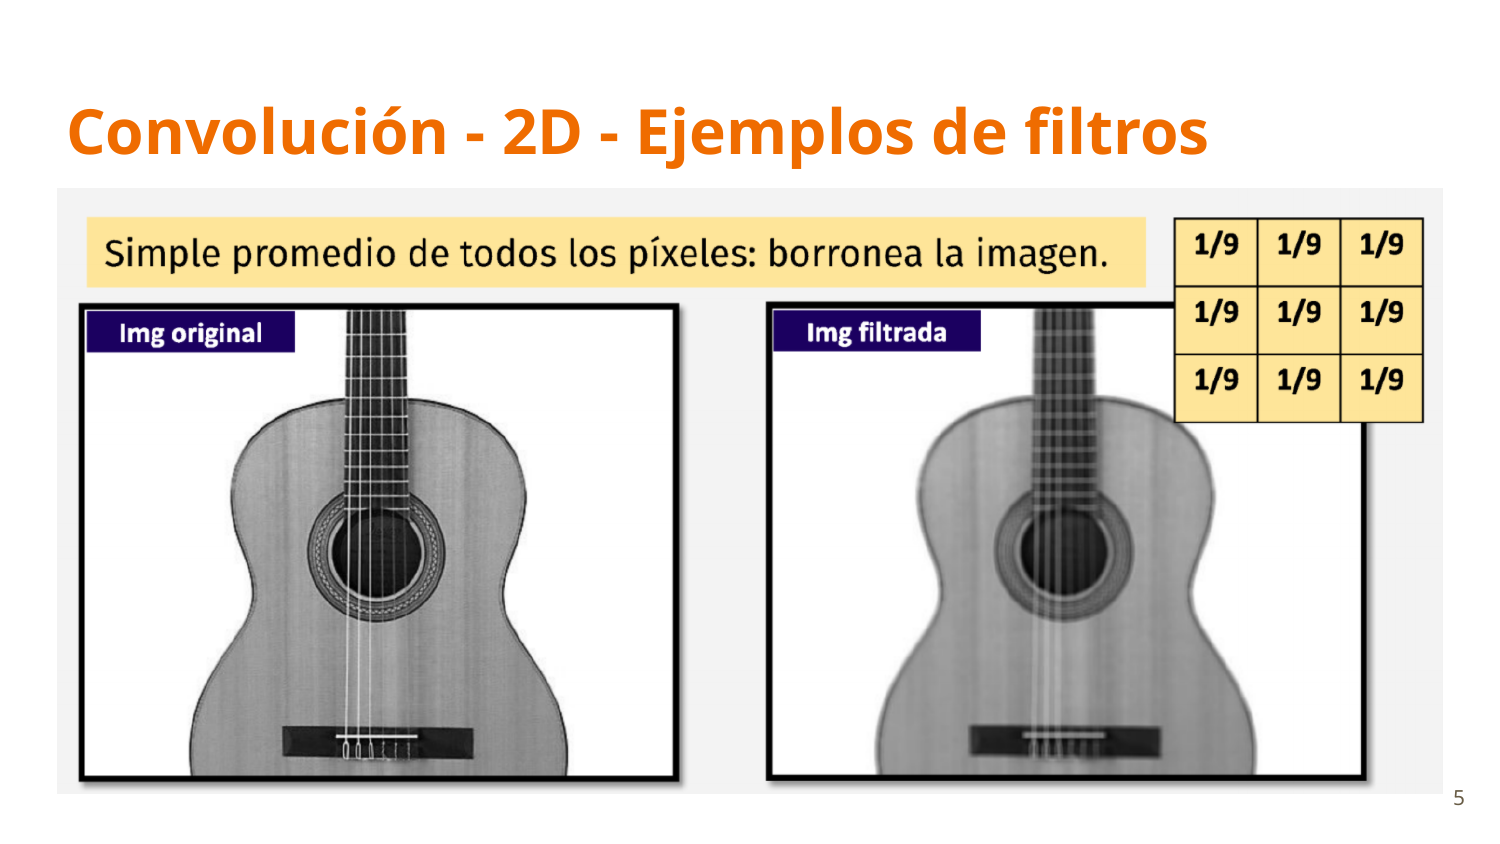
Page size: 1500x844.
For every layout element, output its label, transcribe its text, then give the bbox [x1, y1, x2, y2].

title Convolución - 2D - Ejemplos de filtros [51, 72, 1449, 189]
picture [57, 188, 1443, 794]
slide_number ‹#› [1389, 764, 1480, 830]
